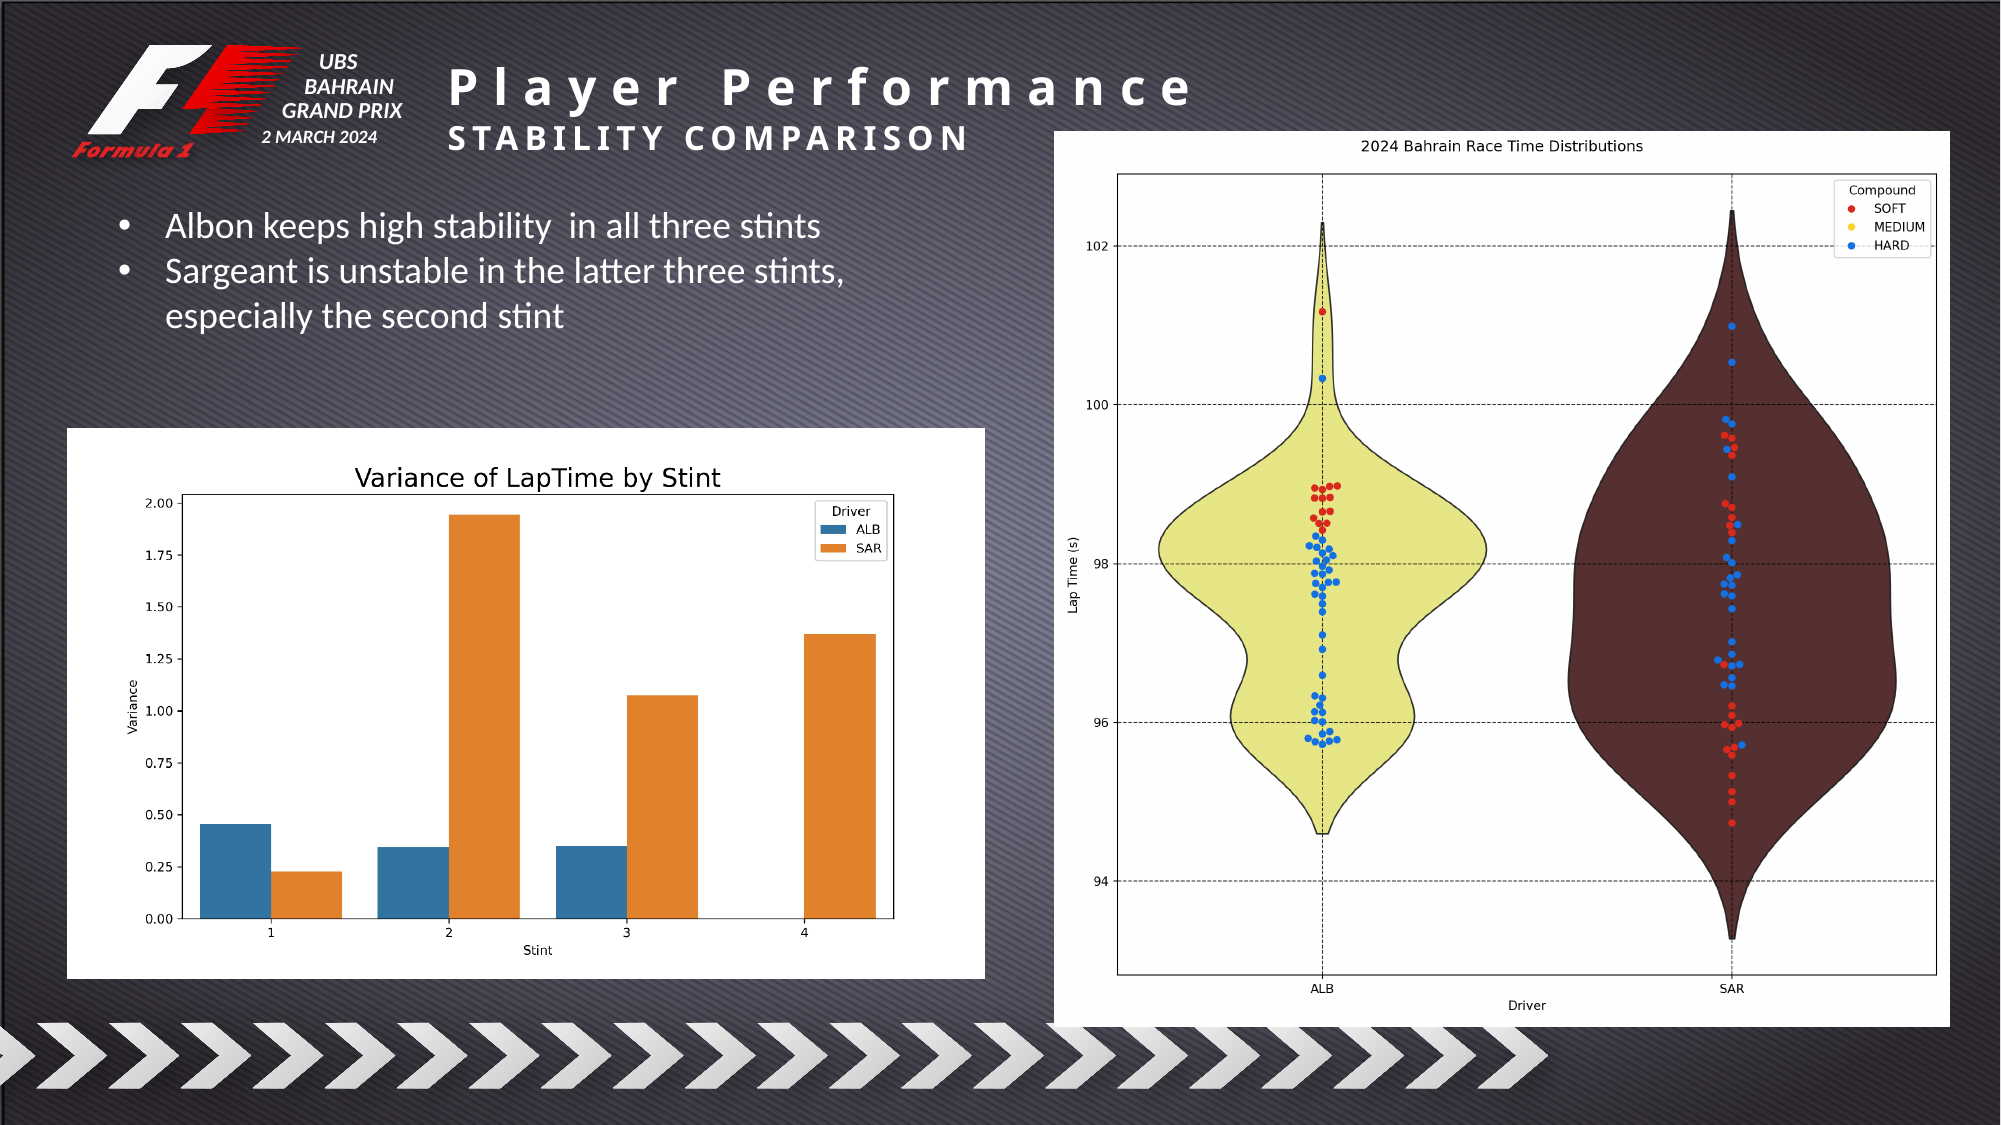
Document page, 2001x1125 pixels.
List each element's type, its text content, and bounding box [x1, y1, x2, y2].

picture [0, 0, 2001, 1125]
text_box Albon keeps high stability in all three stints Sargeant is unstable in the latter three stints, especially the second stint [103, 194, 1000, 344]
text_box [432, 48, 1490, 185]
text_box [0, 1022, 1548, 1089]
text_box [71, 39, 425, 179]
